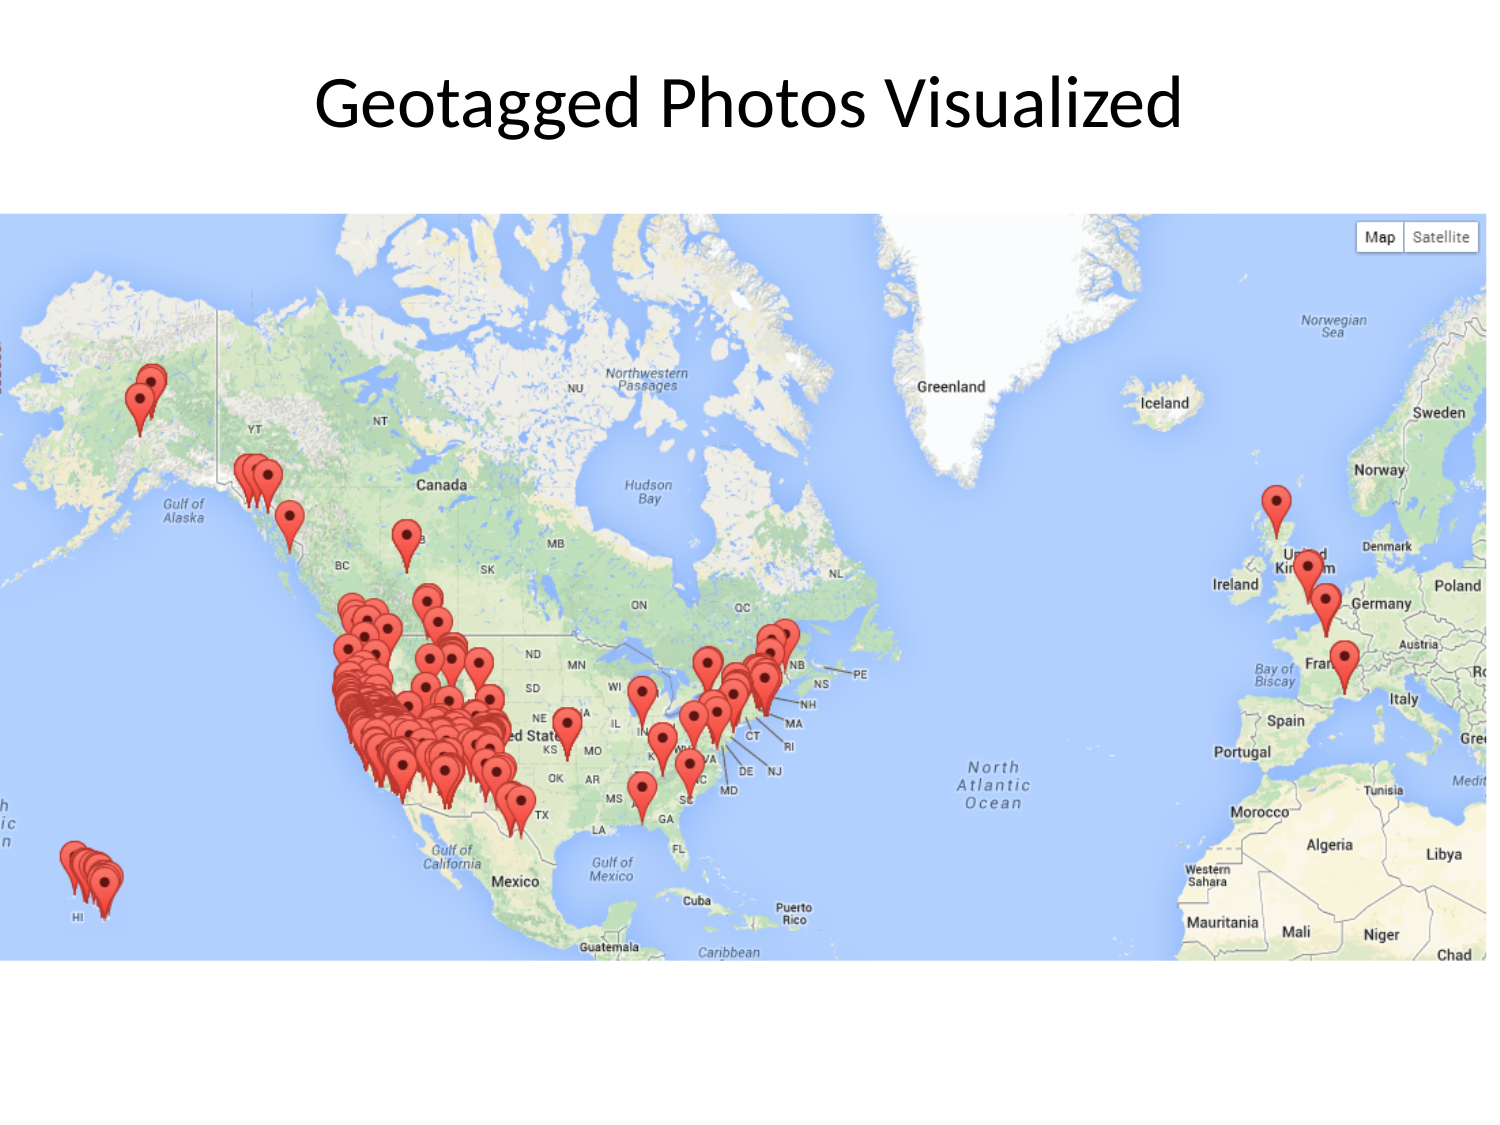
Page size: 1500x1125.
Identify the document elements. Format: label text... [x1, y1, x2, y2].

title Geotagged Photos Visualized [75, 45, 1425, 150]
picture [0, 199, 1500, 966]
